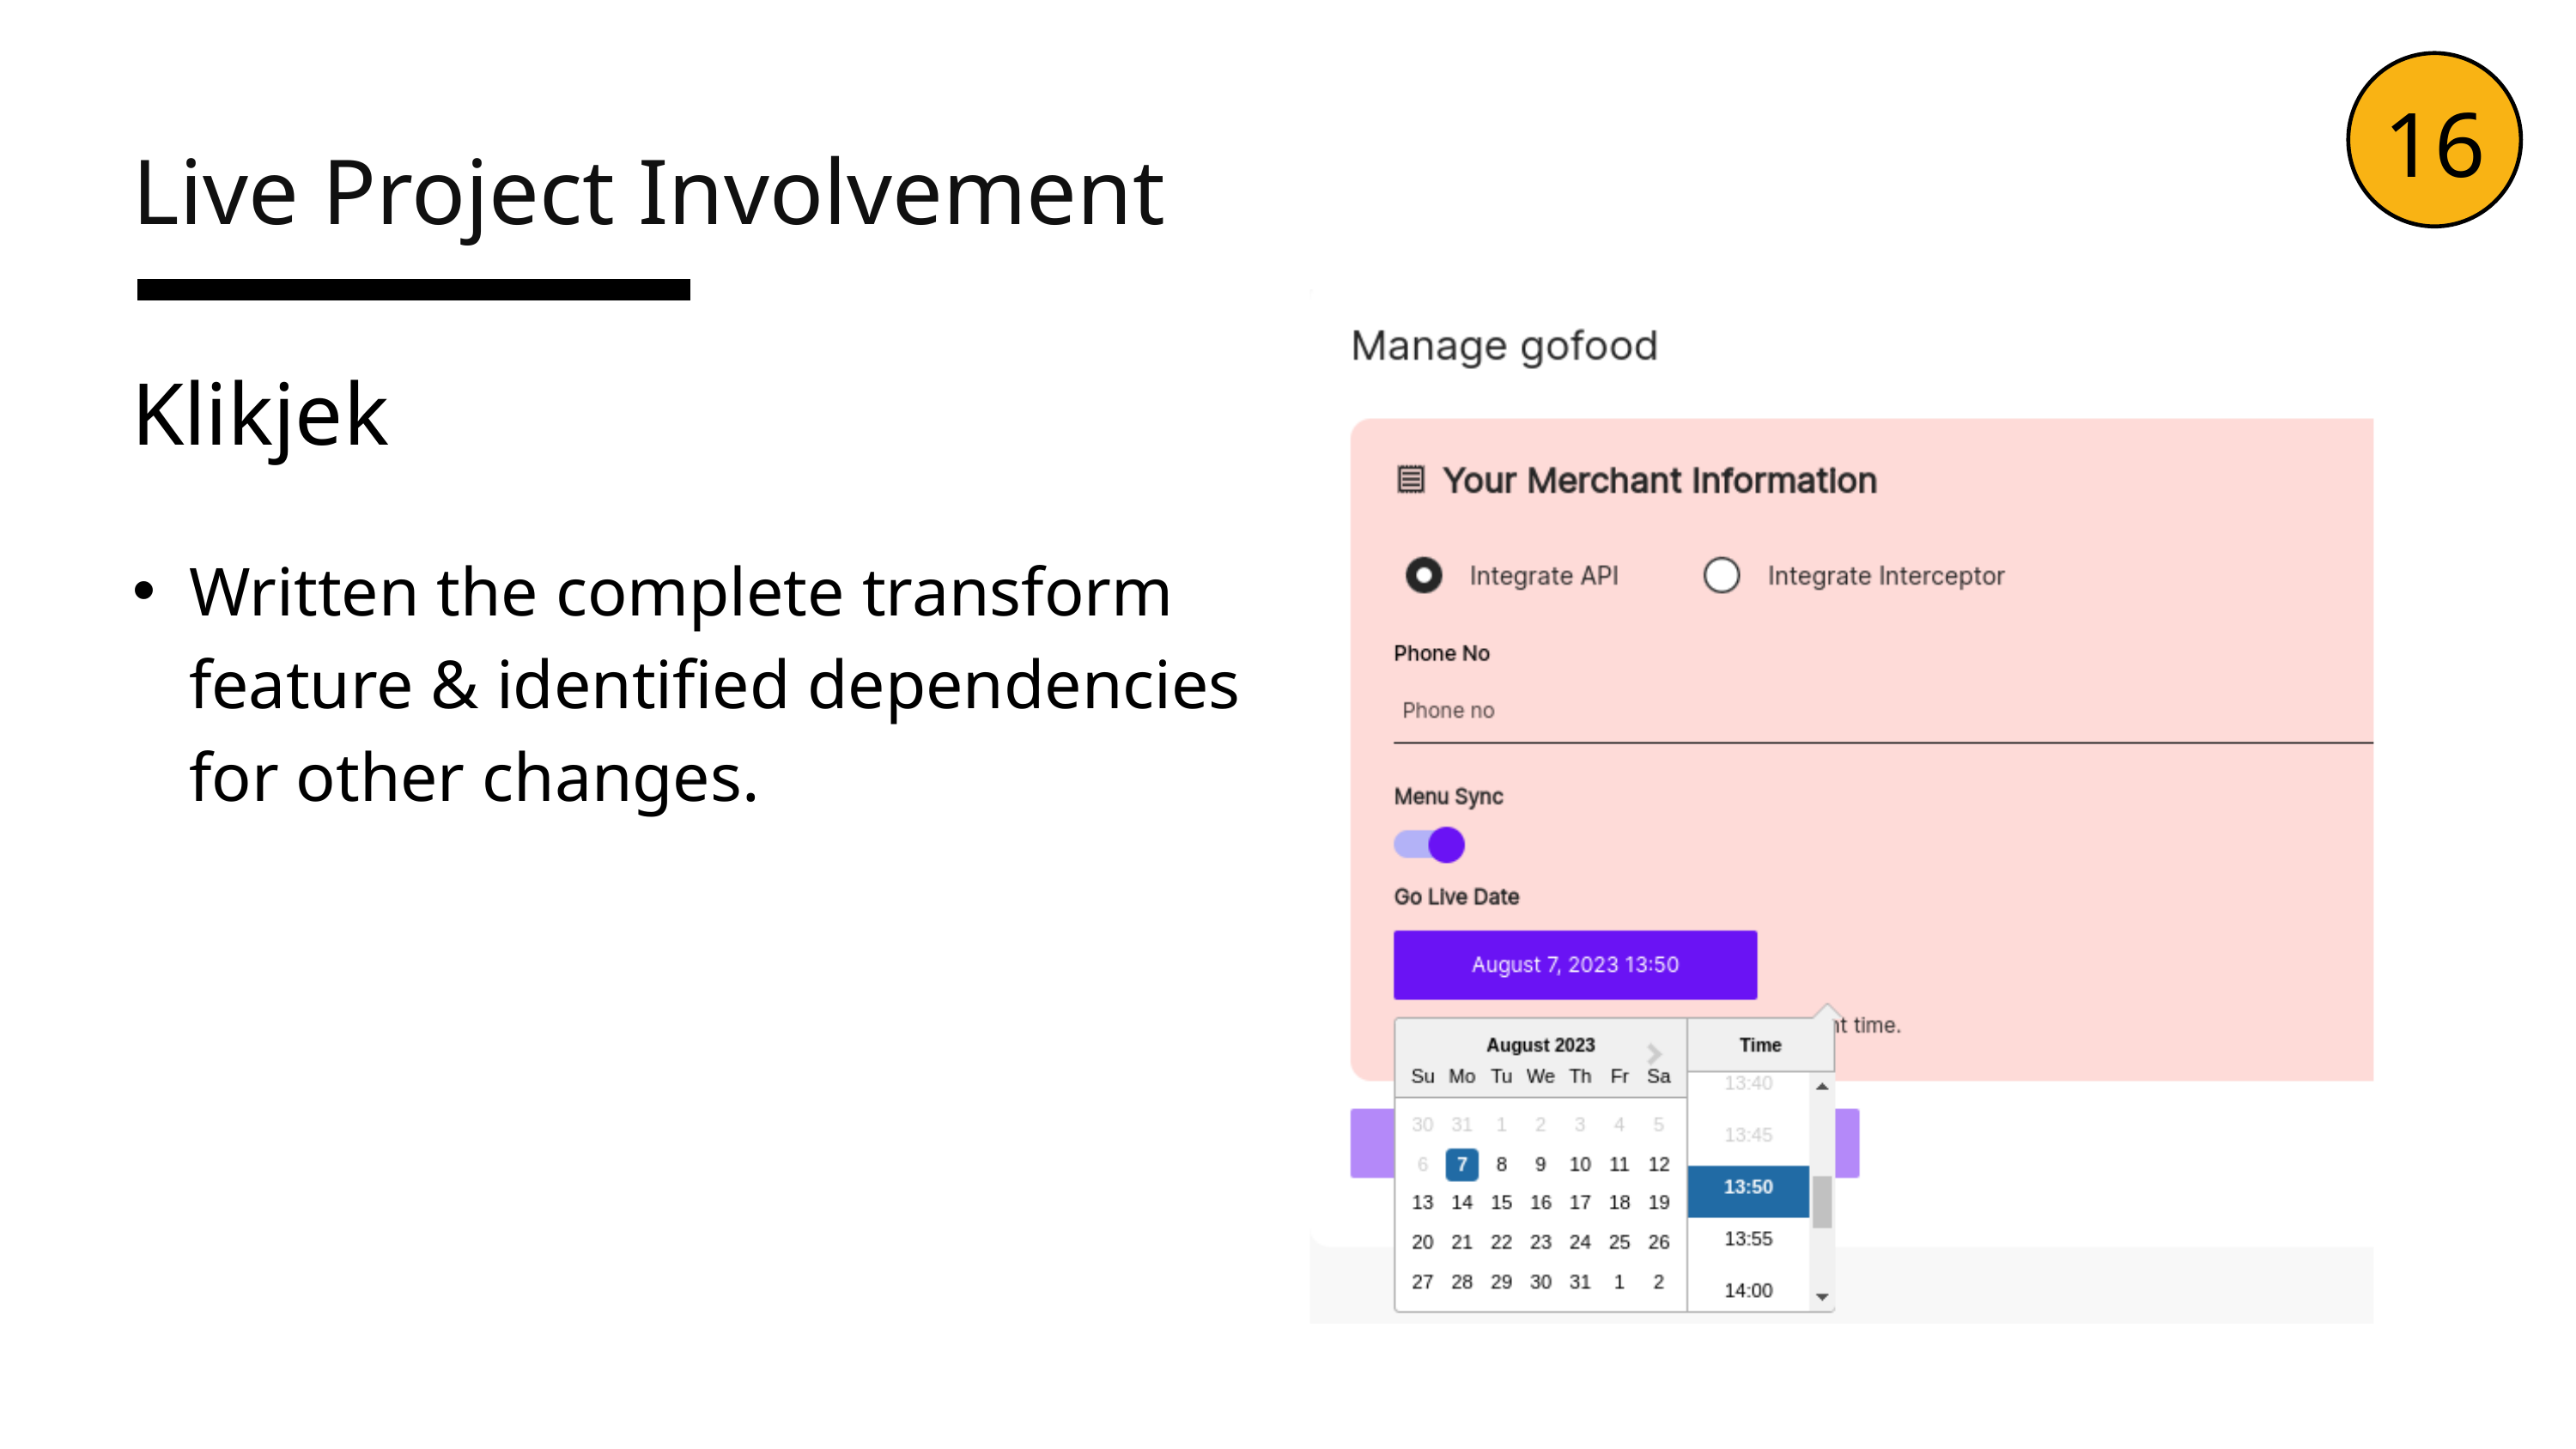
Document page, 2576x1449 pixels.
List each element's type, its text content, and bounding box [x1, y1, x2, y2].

text_box [1309, 289, 2374, 1324]
text_box Live Project Involvement [132, 116, 1310, 243]
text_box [2348, 52, 2522, 227]
text_box Klikjek [131, 343, 802, 463]
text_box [137, 279, 691, 301]
text_box Written the complete transform feature & identified dependencies for other changes. [76, 537, 1254, 815]
